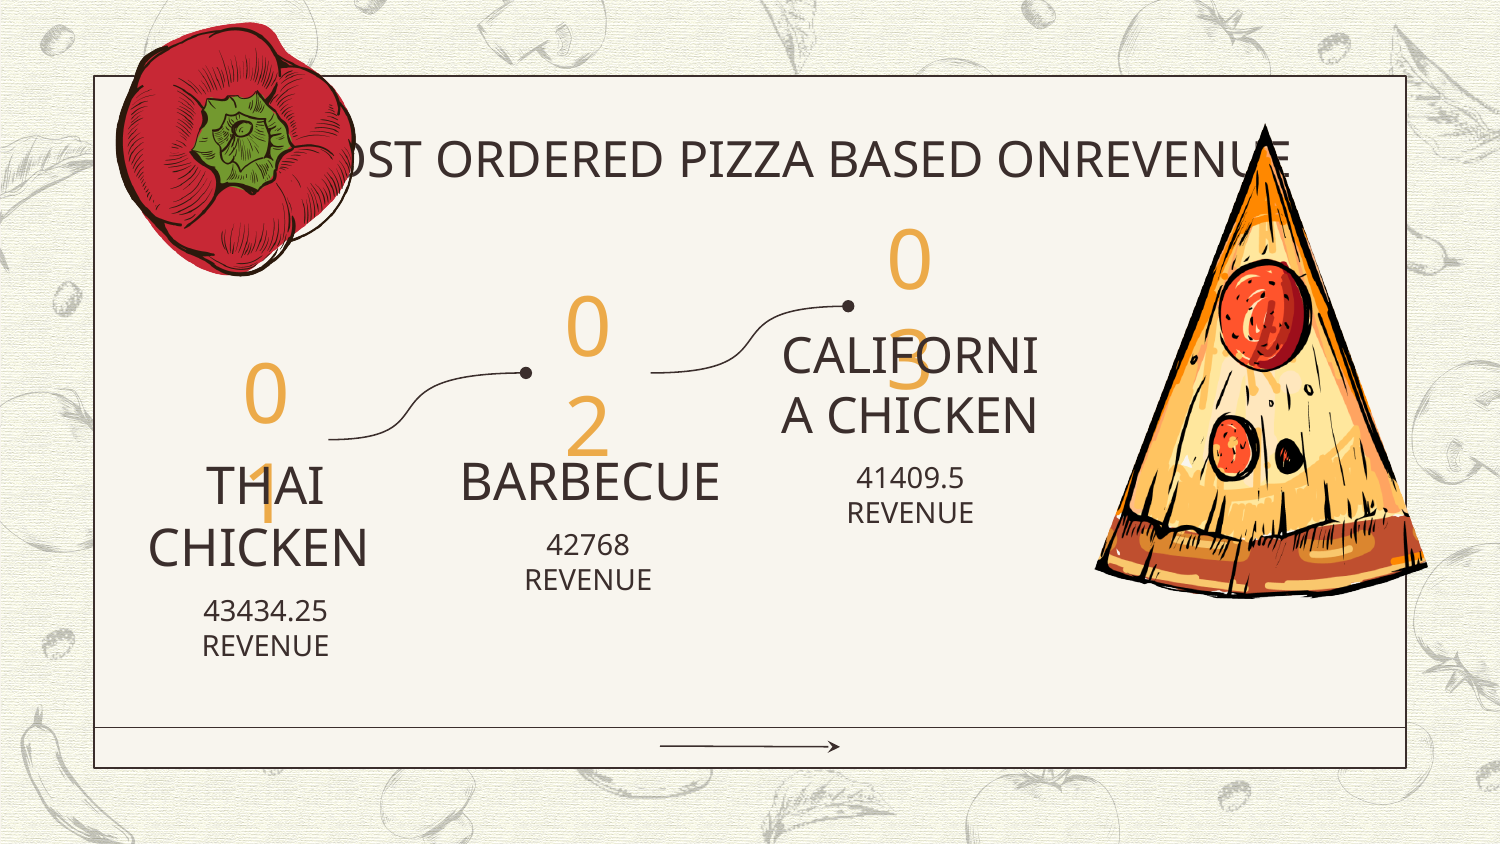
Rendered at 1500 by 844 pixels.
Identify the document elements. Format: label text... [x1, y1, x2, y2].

text_box 02 [525, 318, 651, 428]
text_box CALIFORNIA CHICKEN [760, 373, 1014, 444]
text_box 43434.25 REVENUE [115, 577, 416, 728]
text_box BARBECUE [440, 439, 741, 526]
text_box 42768 REVENUE [438, 511, 739, 661]
picture [0, 0, 1500, 844]
text_box 01 [203, 385, 329, 494]
text_box 41409.5 REVENUE [760, 444, 1061, 594]
text_box 03 [848, 251, 973, 361]
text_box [650, 305, 849, 374]
title MOST ORDERED PIZZA BASED ONREVENUE [394, 90, 1384, 183]
text_box THAI CHICKEN [115, 506, 416, 577]
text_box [328, 372, 527, 440]
